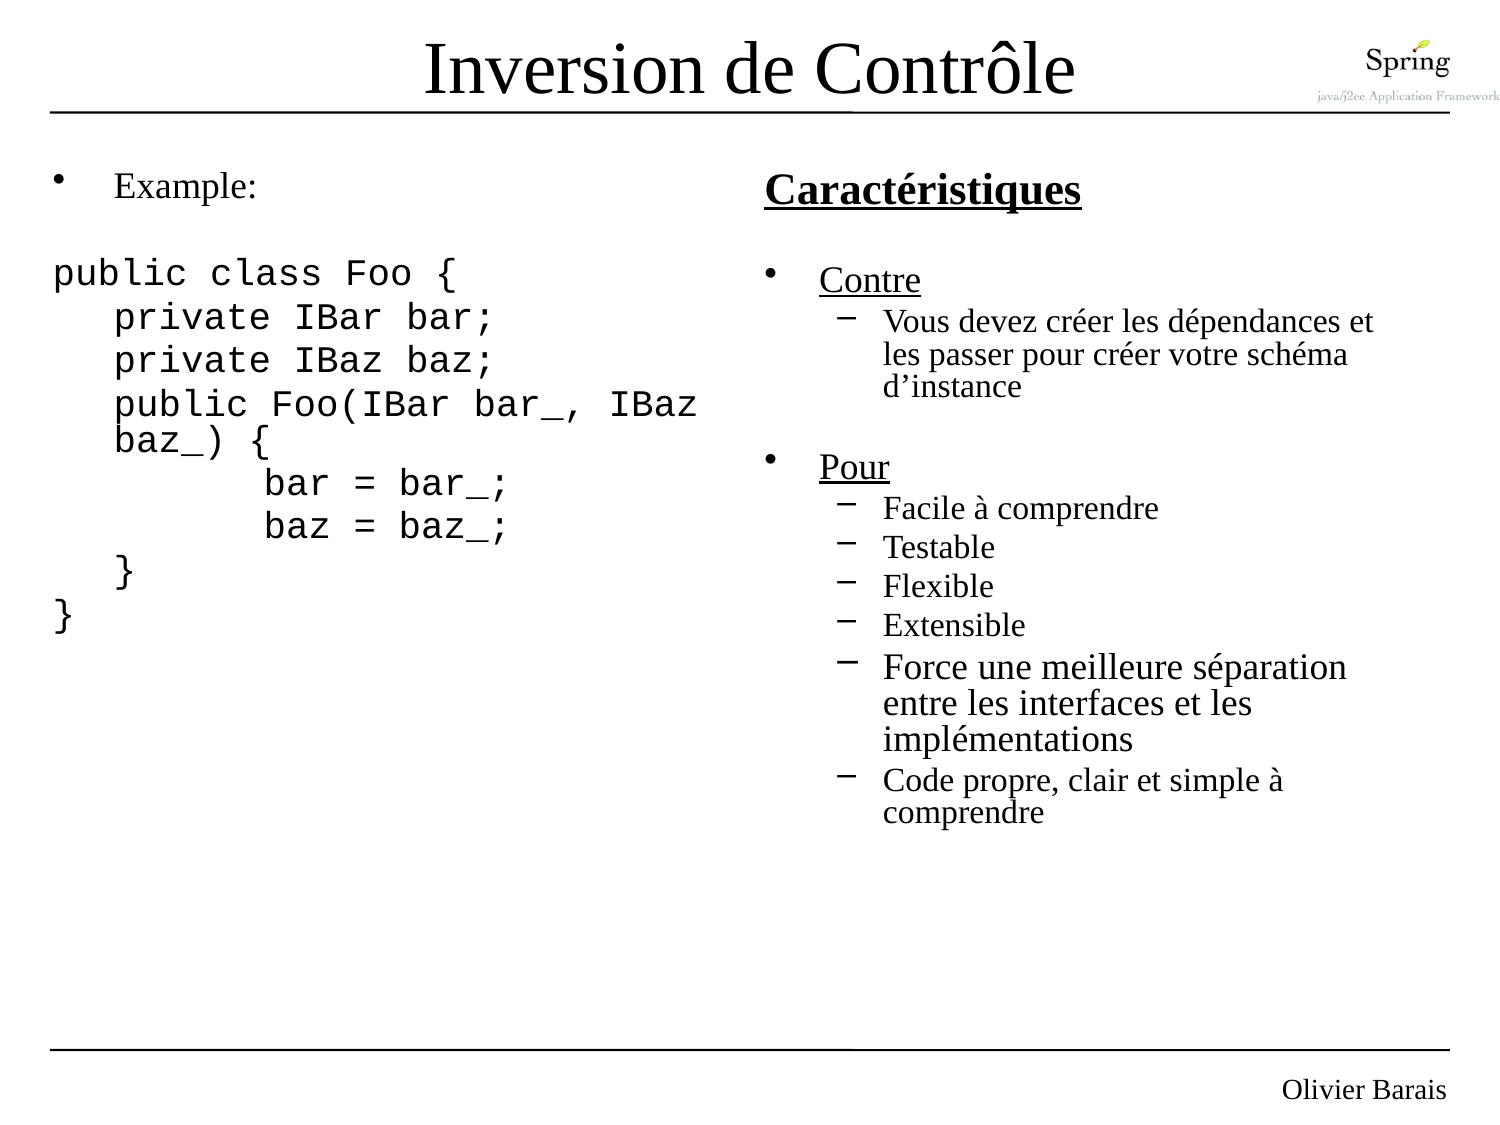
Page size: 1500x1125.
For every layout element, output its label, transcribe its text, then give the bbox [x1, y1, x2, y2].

slide_number 37 [1149, 1062, 1463, 1113]
list Example: public class Foo { private IBar bar; private IBaz baz; public Foo(IBar bar_, IBaz baz_) { bar = bar_; baz = baz_; } } [37, 162, 743, 1038]
list Caractéristiques Contre Vous devez créer les dépendances et les passer pour créer votre schéma d’instance Pour Facile à comprendre Testable Flexible Extensible Force une meilleure séparation entre les interfaces et les implémentations Code propre, clair et simple à comprendre [749, 162, 1412, 838]
title Inversion de Contrôle [103, 0, 1397, 173]
picture [1397, 0, 1500, 106]
